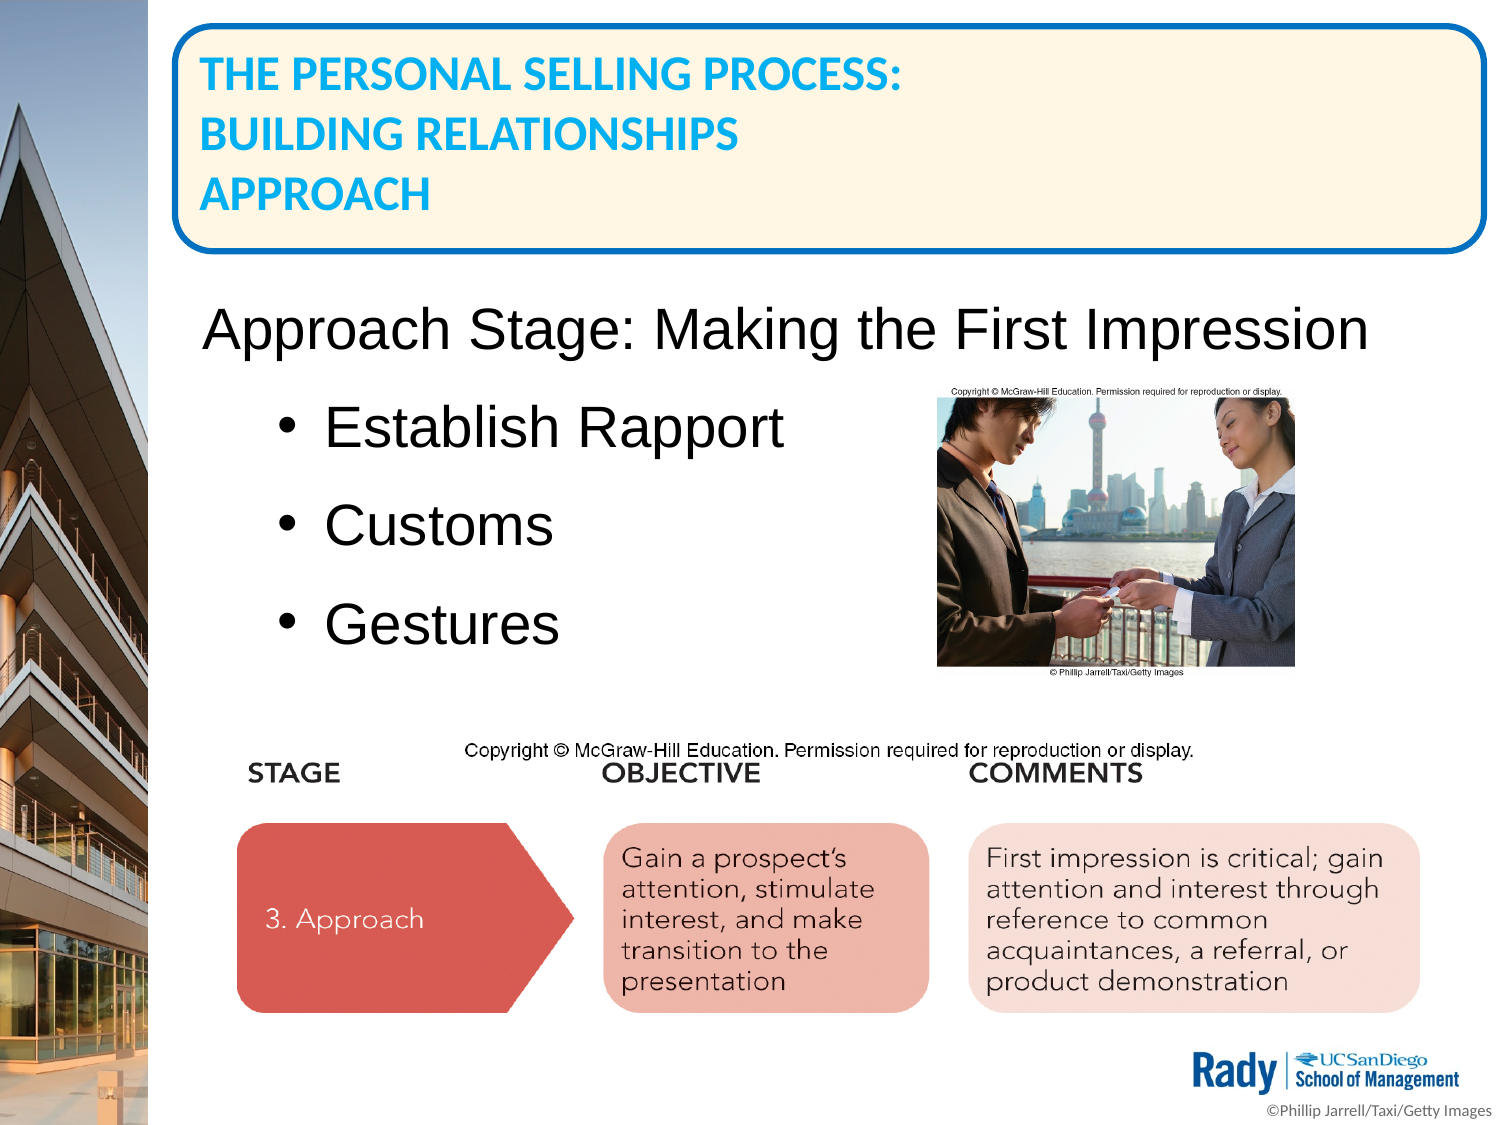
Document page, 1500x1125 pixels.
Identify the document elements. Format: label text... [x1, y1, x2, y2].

list Approach Stage: Making the First Impression Establish Rapport Customs Gestures [187, 283, 1426, 1076]
title THE PERSONAL SELLING PROCESS: BUILDING RELATIONSHIPS APPROACH [184, 80, 1500, 181]
picture [237, 743, 1420, 1013]
text_box [174, 26, 1485, 252]
list ©Phillip Jarrell/Taxi/Getty Images [899, 1099, 1500, 1125]
picture [0, 0, 148, 1125]
picture [936, 388, 1295, 677]
picture [1187, 1044, 1463, 1099]
